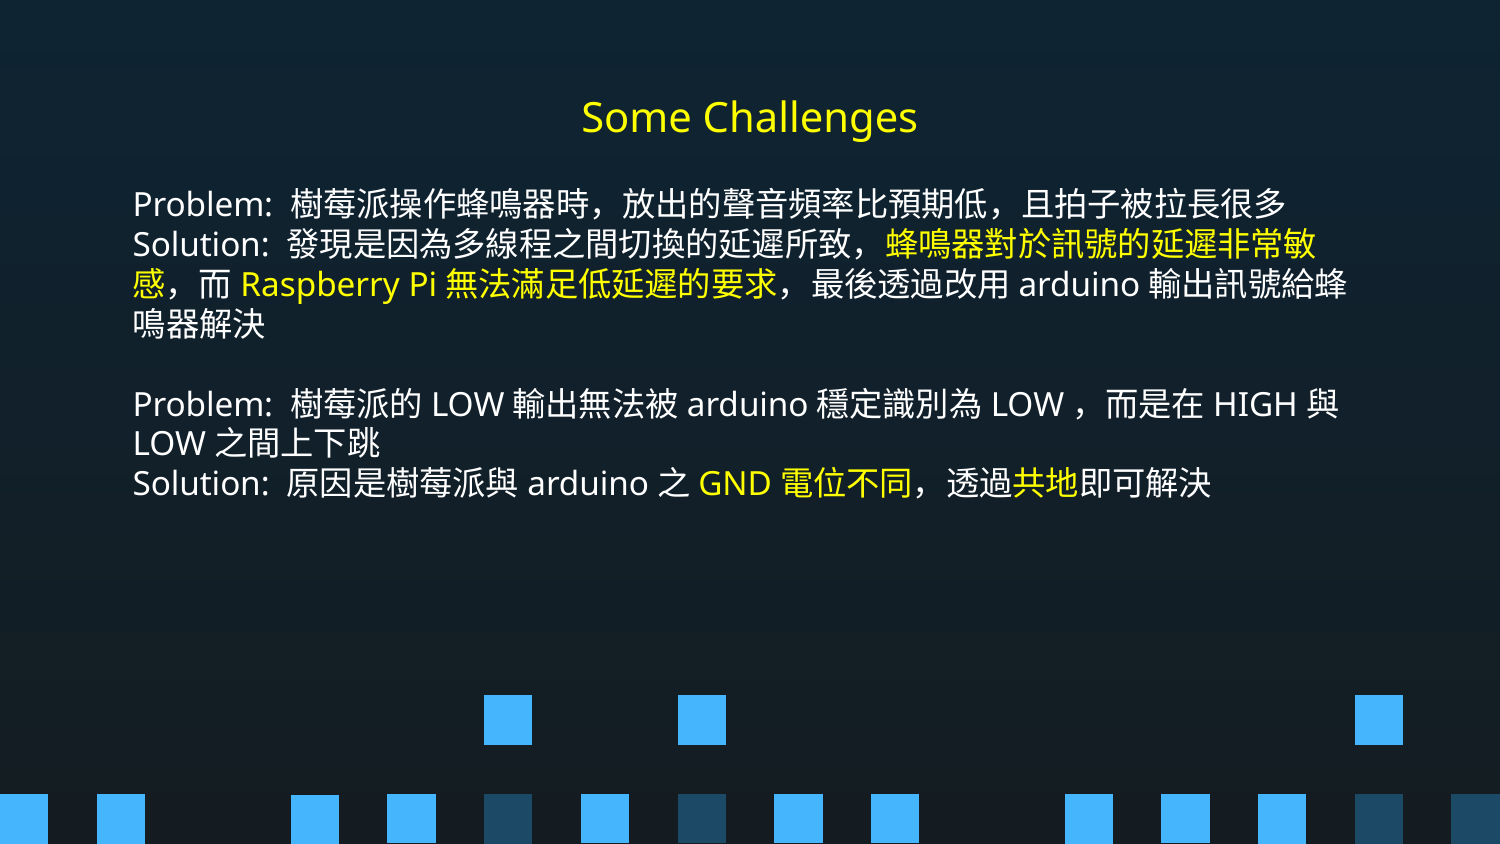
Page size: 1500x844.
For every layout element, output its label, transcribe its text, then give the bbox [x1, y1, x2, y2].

text_box Problem: 樹莓派操作蜂鳴器時，放出的聲音頻率比預期低，且拍子被拉長很多 Solution: 發現是因為多線程之間切換的延遲所致，蜂鳴器對於訊號的延遲非常敏感，而Raspberry Pi無法滿足低延遲的要求，最後透過改用arduino輸出訊號給蜂鳴器解決 Problem: 樹莓派的LOW輸出無法被arduino穩定識別為LOW，而是在HIGH與LOW之間上下跳 Solution: 原因是樹莓派與arduino之GND電位不同，透過共地即可解決 [117, 168, 1383, 518]
title Some Challenges [117, 88, 1383, 144]
